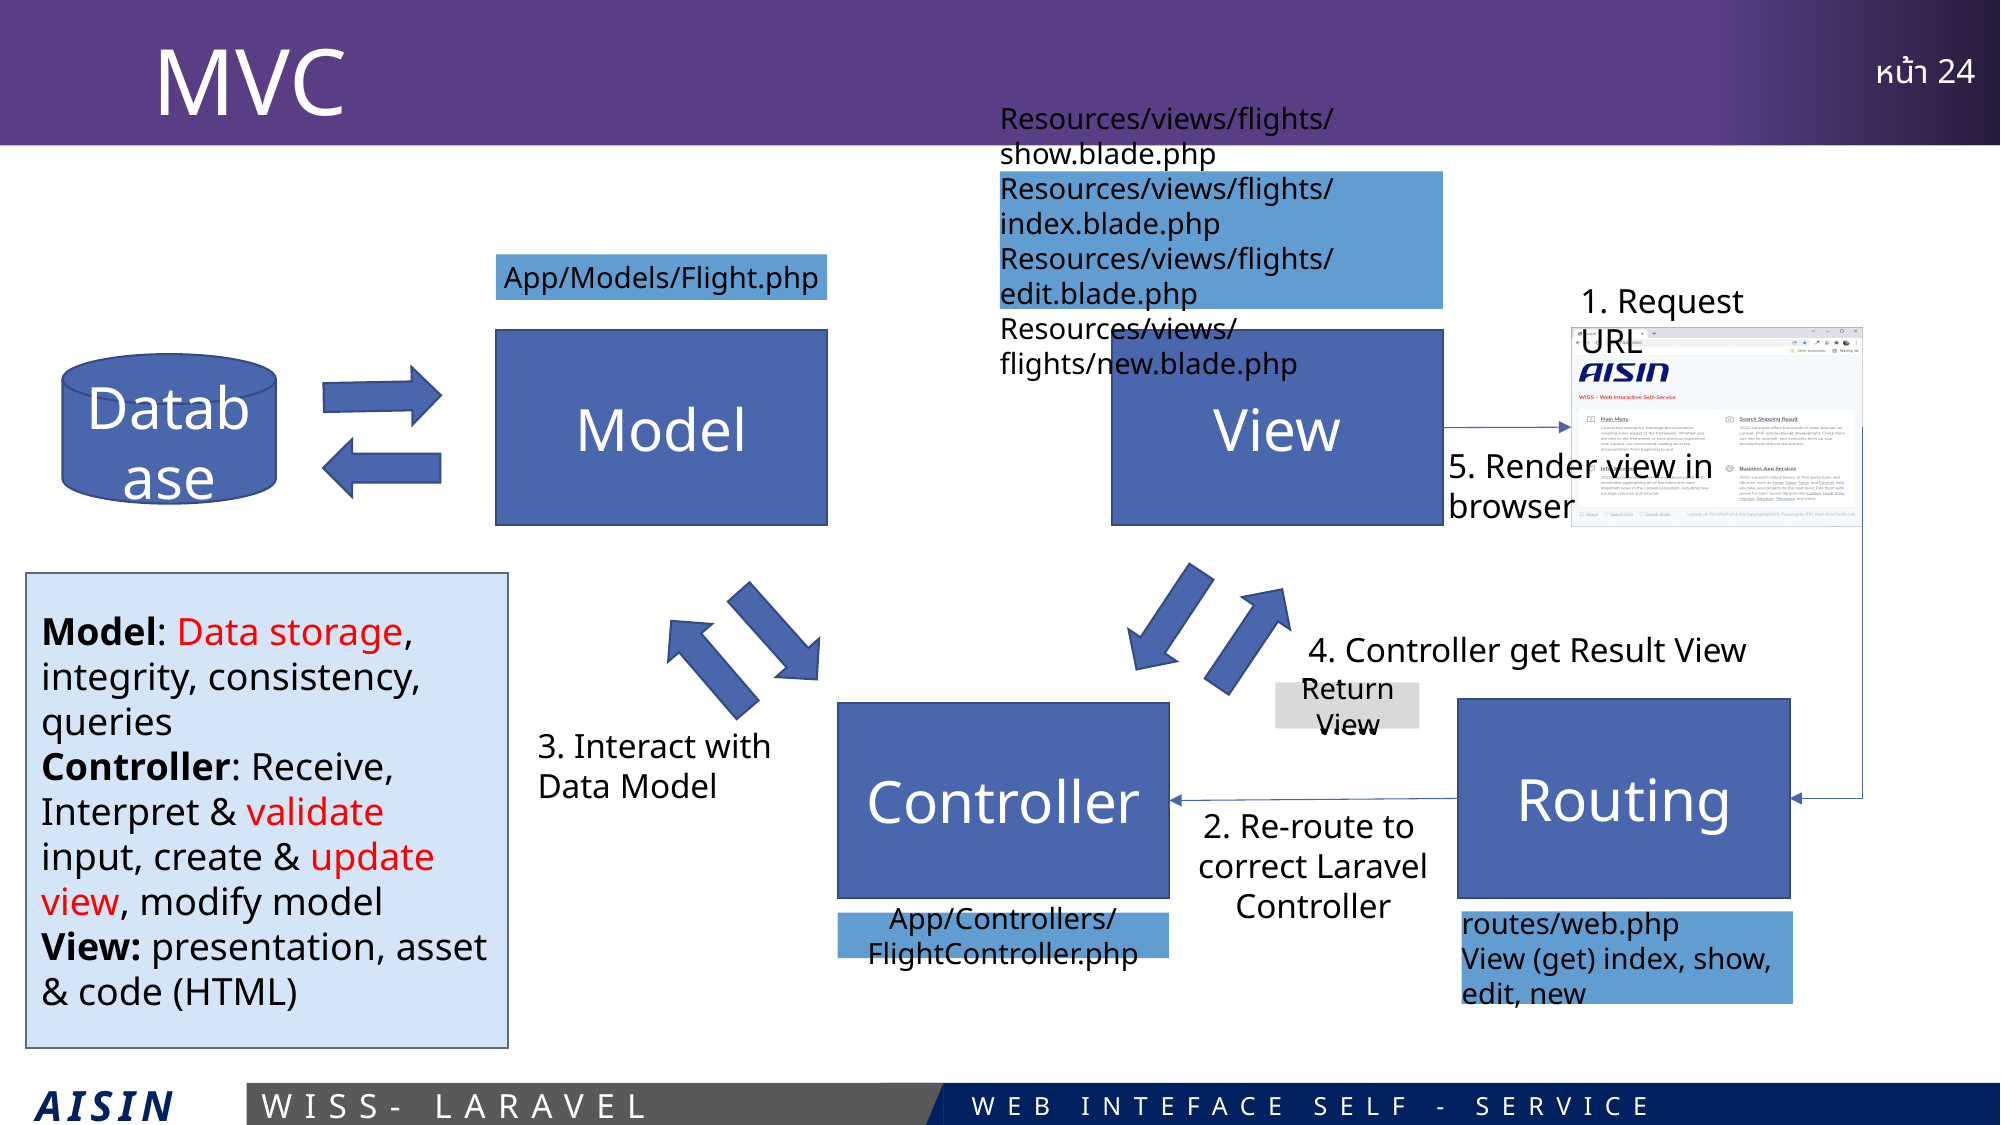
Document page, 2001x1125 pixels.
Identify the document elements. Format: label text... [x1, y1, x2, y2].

text_box [726, 580, 821, 681]
text_box routes/web.php View (get) index, show, edit, new [1461, 910, 1794, 1005]
title MVC [137, 0, 1863, 172]
text_box Database [61, 353, 277, 505]
text_box Model [495, 329, 828, 526]
text_box Resources/views/flights/show.blade.php Resources/views/flights/index.blade.php Resources/views/flights/edit.blade.php Resources/views/ flights/new.blade.php [999, 170, 1444, 310]
picture [1571, 327, 1863, 527]
text_box 2. Re-route to correct Laravel Controller [1168, 798, 1458, 933]
text_box View [1111, 329, 1444, 526]
text_box Return View [1276, 682, 1420, 730]
text_box [1203, 588, 1292, 697]
text_box 1. Request URL [1565, 273, 1775, 368]
text_box 5. Render view in browser [1433, 437, 1789, 533]
text_box Model: Data storage, integrity, consistency, queries Controller: Receive, Interpret & validate input, create & update view, modify model View: presentation, asset & code (HTML) [25, 572, 509, 1049]
text_box [666, 619, 761, 718]
text_box Routing [1457, 698, 1791, 899]
text_box App/Models/Flight.php [495, 253, 828, 301]
text_box [1126, 562, 1215, 671]
text_box App/Controllers/FlightController.php [836, 912, 1170, 959]
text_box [1789, 427, 1863, 799]
text_box 4. Controller get Result View [1293, 622, 1789, 677]
text_box 3. Interact with Data Model [522, 718, 838, 813]
text_box [321, 436, 442, 500]
text_box Controller [837, 702, 1170, 899]
text_box [322, 364, 443, 428]
